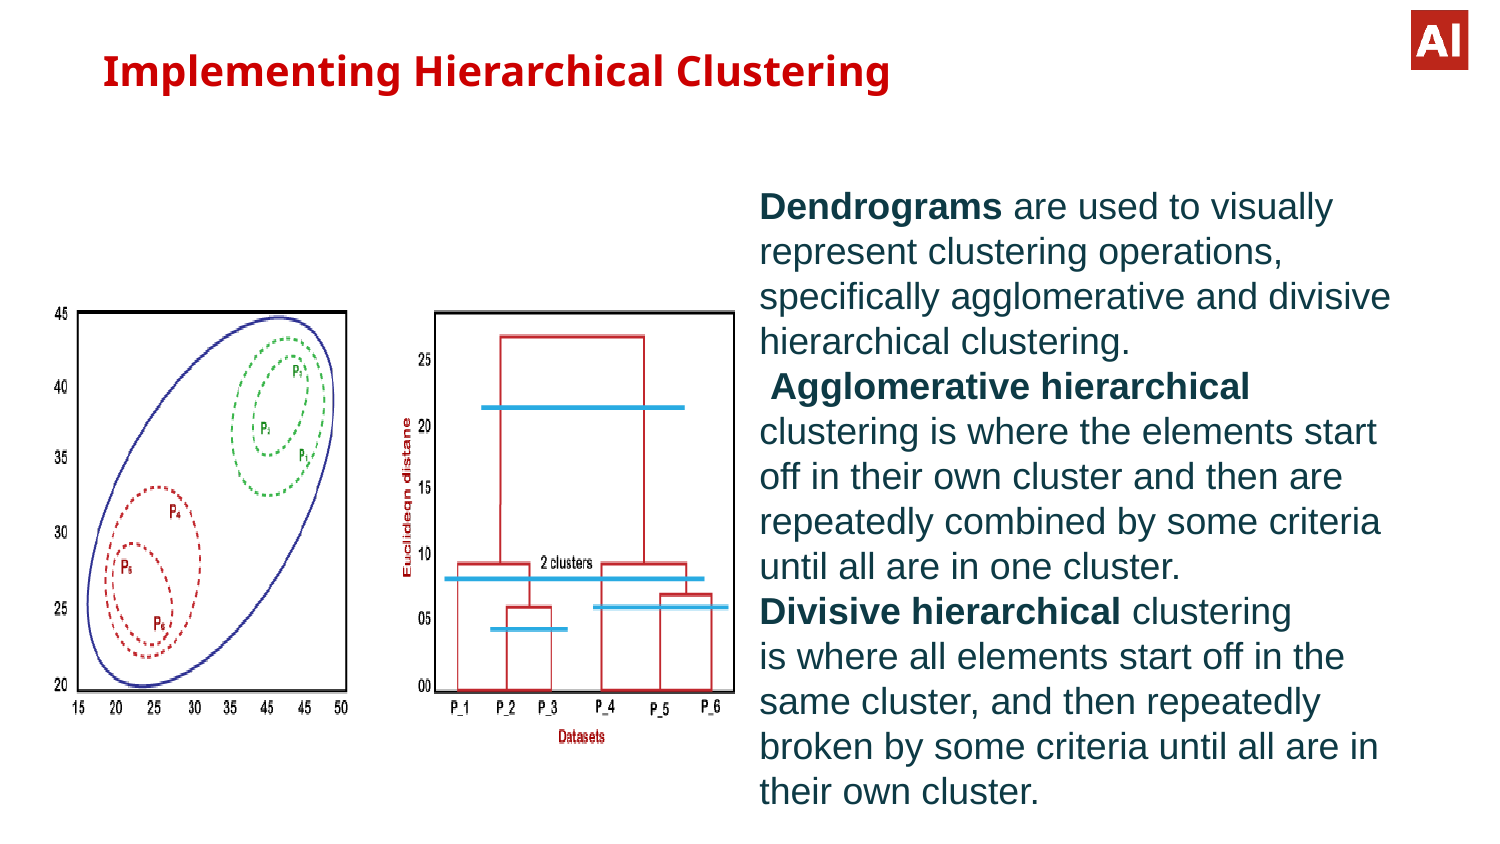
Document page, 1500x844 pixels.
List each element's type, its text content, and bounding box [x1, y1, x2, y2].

list Dendrograms are used to visually represent clustering operations, specifically agglomerative and divisive hierarchical clustering. Agglomerative hierarchical clustering is where the elements start off in their own cluster and then are repeatedly combined by some criteria until all are in one cluster. Divisive hierarchical clustering is where all elements start off in the same cluster, and then repeatedly broken by some criteria until all are in their own cluster. [759, 182, 1397, 821]
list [35, 271, 740, 761]
title Implementing Hierarchical Clustering [103, 44, 1025, 147]
picture [1411, 10, 1469, 70]
